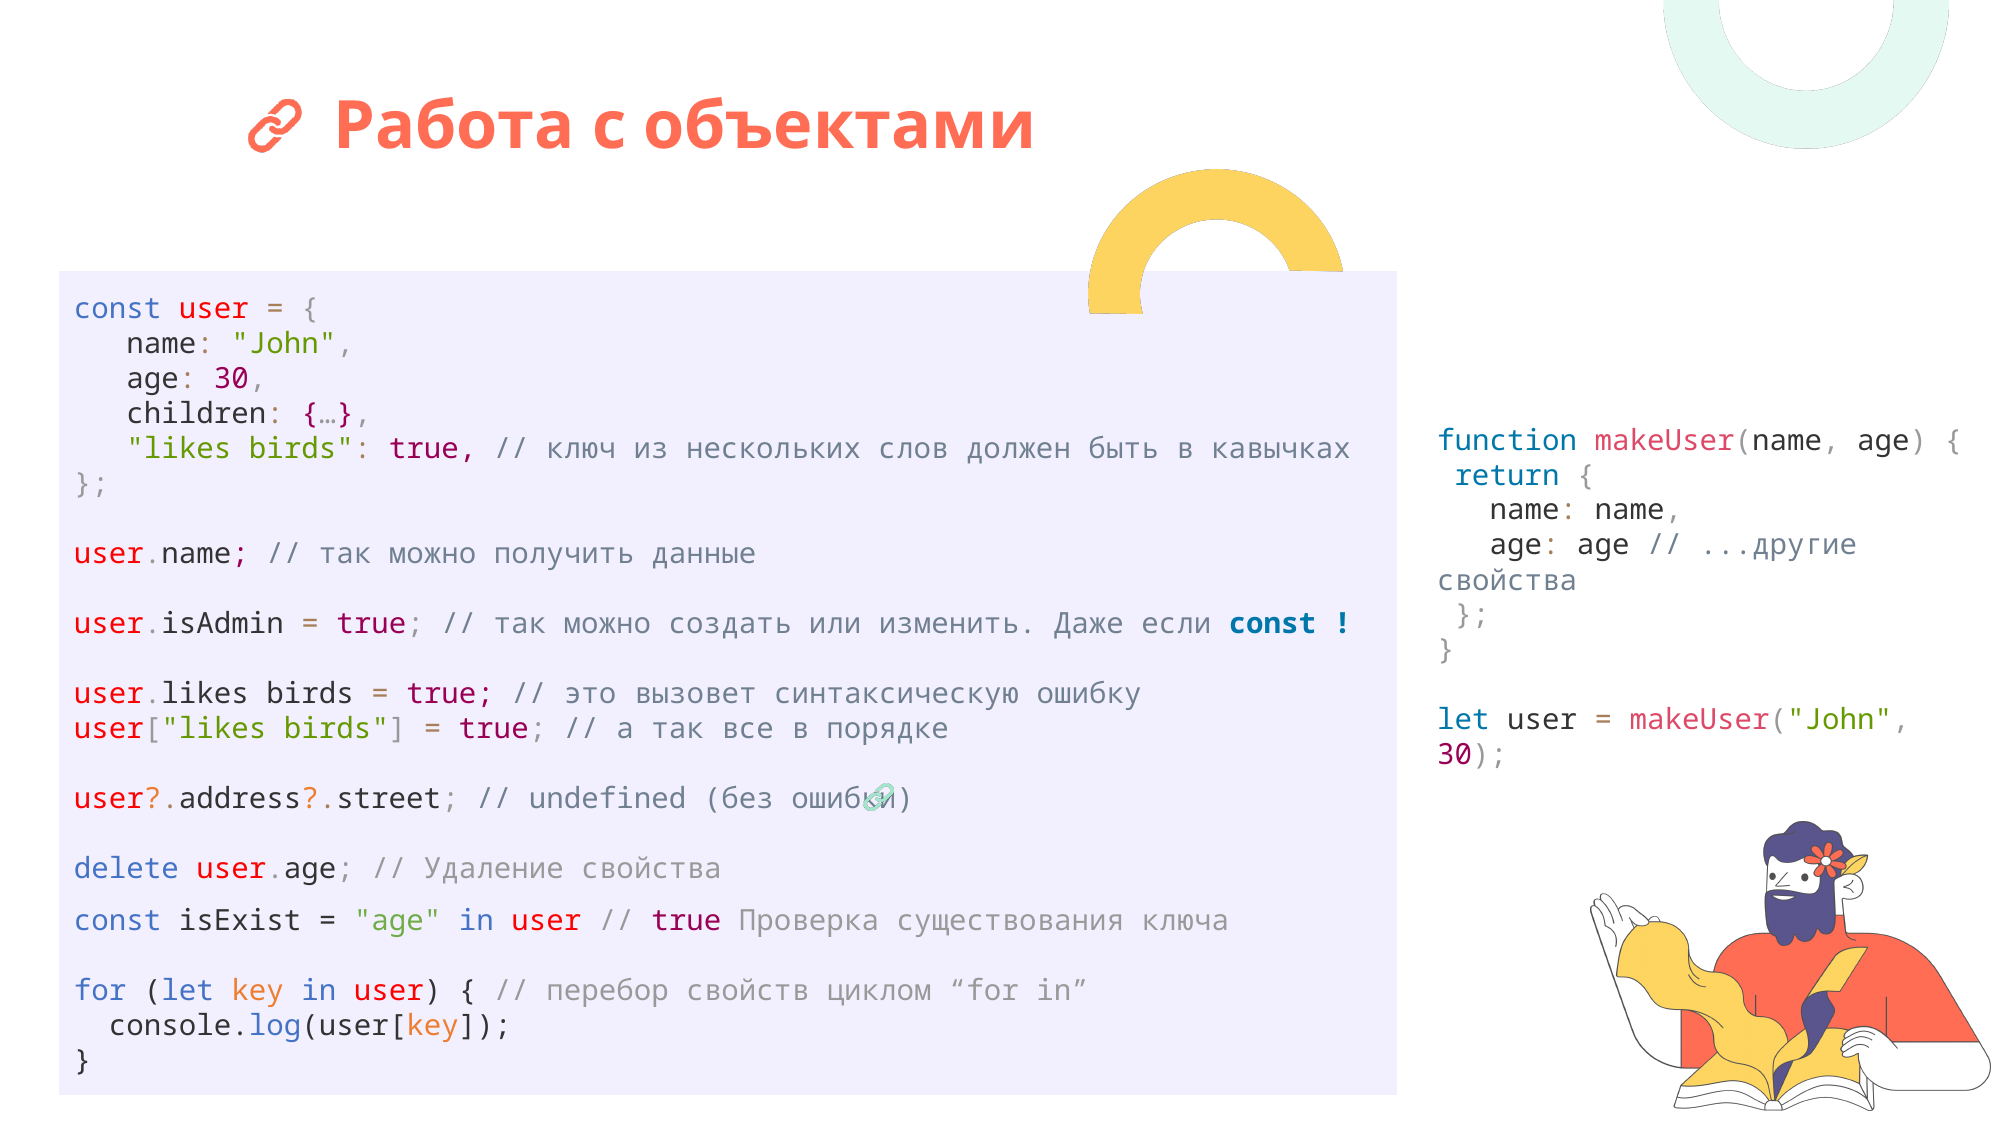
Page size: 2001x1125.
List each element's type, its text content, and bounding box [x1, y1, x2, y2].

text_box function makeUser(name, age) { return { name: name, age: age // ...другие свойства }; } let user = makeUser("John", 30); [1422, 413, 1991, 778]
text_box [235, 73, 1077, 171]
picture [863, 783, 894, 811]
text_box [58, 169, 1398, 1096]
picture [1664, 0, 1949, 217]
picture [1590, 821, 1991, 1112]
